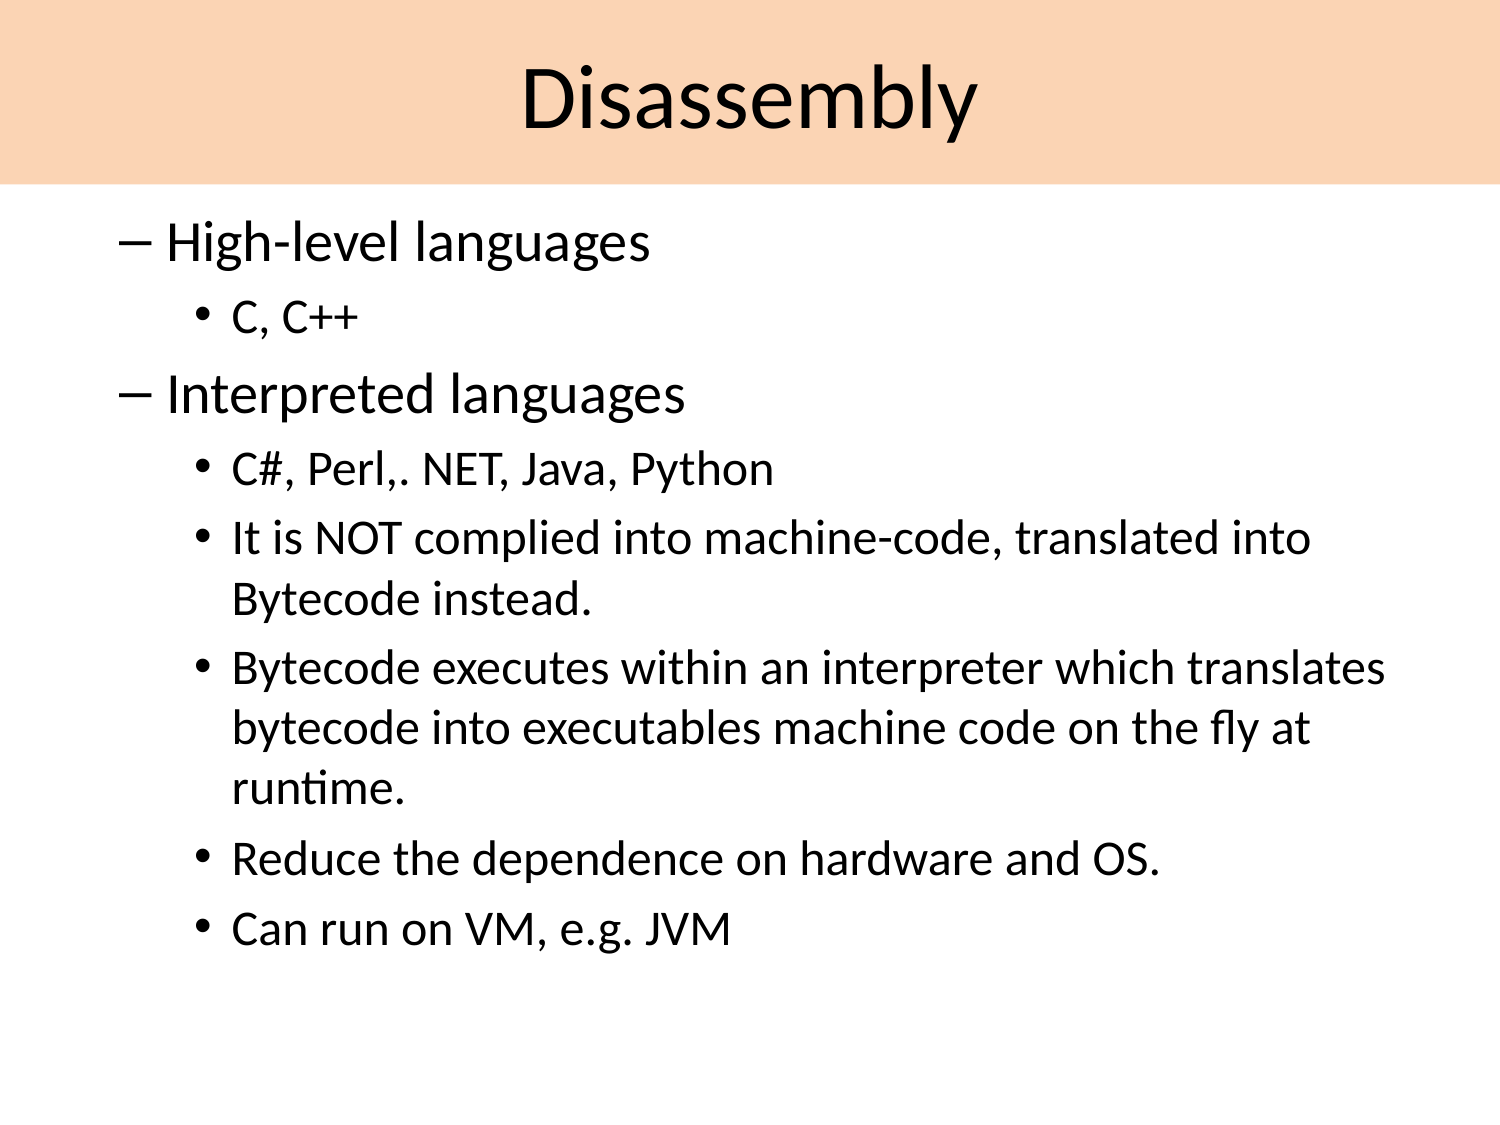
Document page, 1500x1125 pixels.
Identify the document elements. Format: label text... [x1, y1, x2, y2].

text_box Disassembly [0, 0, 1500, 185]
text_box High-level languages C, C++ Interpreted languages C#, Perl,. NET, Java, Python It is NOT complied into machine-code, translated into Bytecode instead. Bytecode executes within an interpreter which translates bytecode into executables machine code on the fly at runtime. Reduce the dependence on hardware and OS. Can run on VM, e.g. JVM [29, 196, 1471, 1035]
